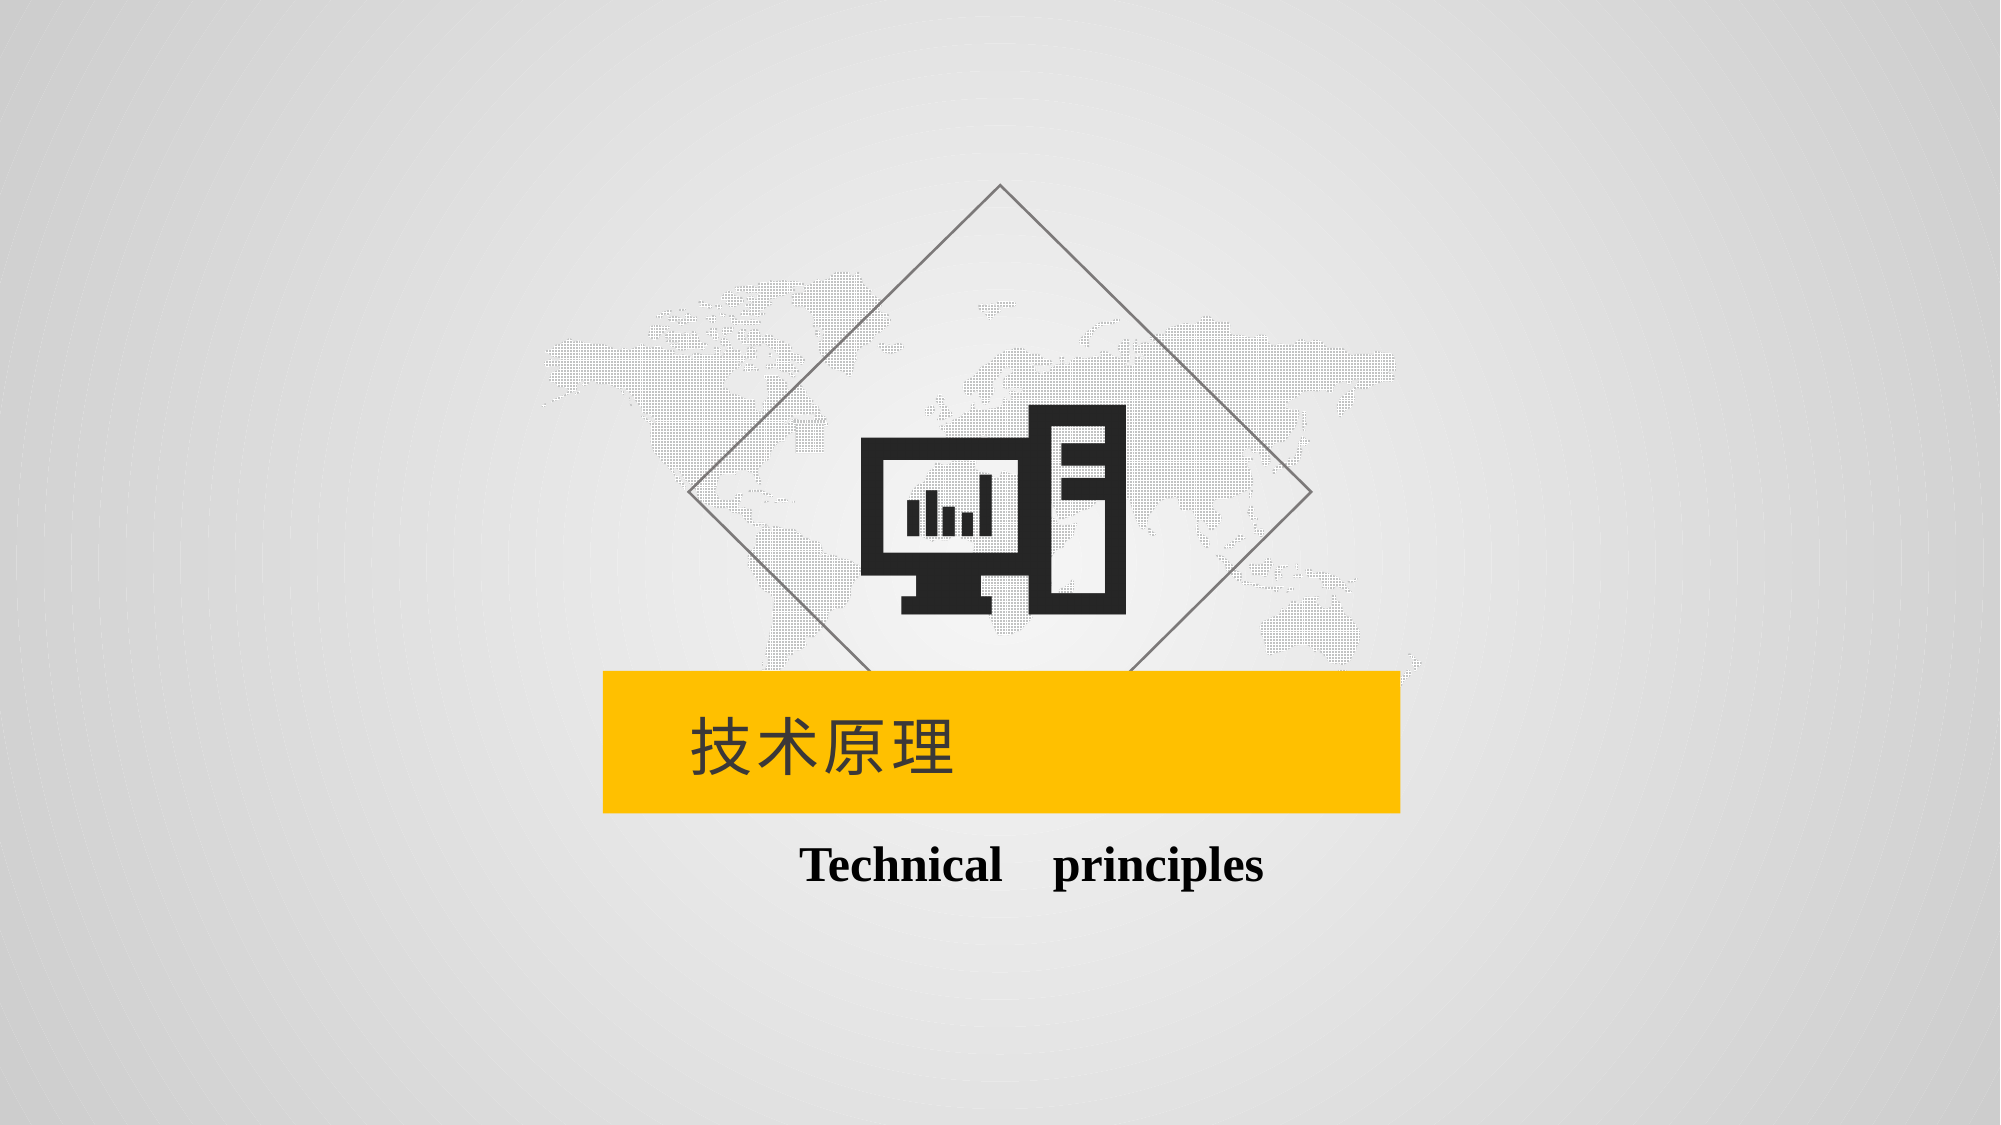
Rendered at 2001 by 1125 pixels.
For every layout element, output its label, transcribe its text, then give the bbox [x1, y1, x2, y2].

picture [861, 377, 1126, 642]
text_box Technical principles [593, 824, 1471, 900]
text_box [540, 271, 1423, 699]
text_box 技术原理 [673, 699, 1328, 792]
text_box [913, 185, 1088, 271]
text_box [602, 699, 1401, 814]
